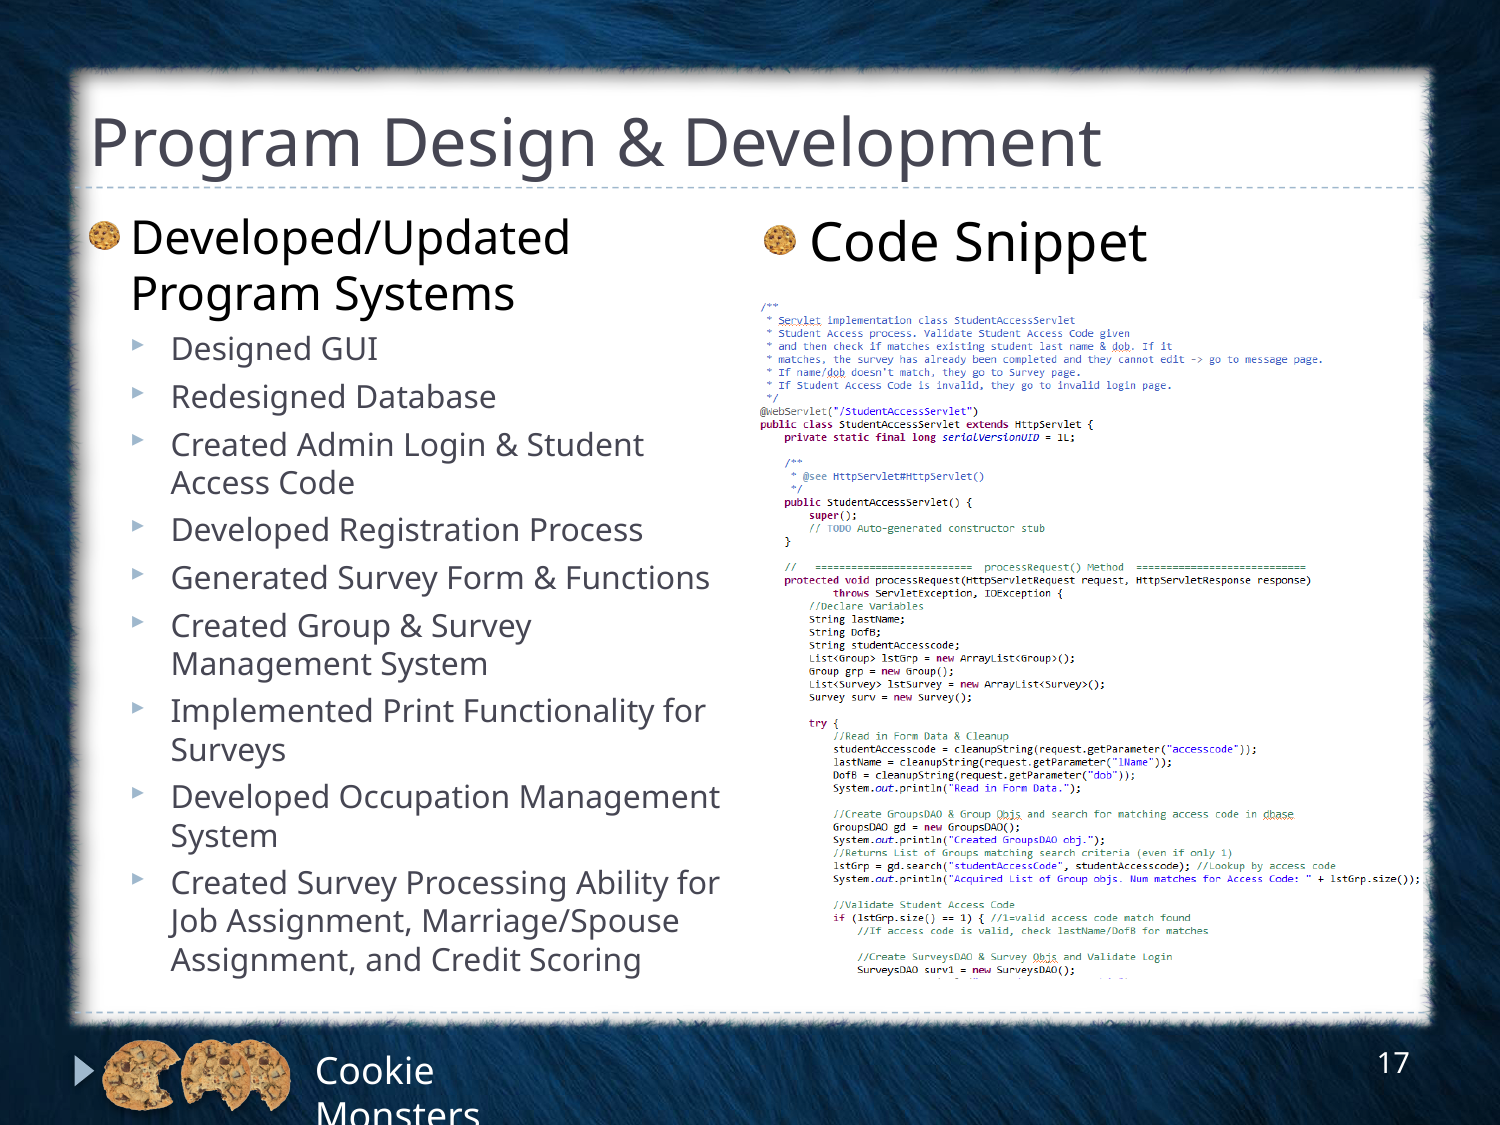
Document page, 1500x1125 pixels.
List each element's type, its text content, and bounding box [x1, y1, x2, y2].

picture [321, 1108, 328, 1125]
picture [334, 1107, 341, 1125]
slide_number 17 [1100, 1037, 1425, 1098]
picture [432, 1111, 442, 1117]
title Program Design & Development [75, 37, 1425, 188]
text_box Code Snippet [749, 200, 1213, 300]
picture [377, 1111, 388, 1125]
list Developed/Updated Program Systems Designed GUI Redesigned Database Created Admin Login & Student Access Code Developed Registration Process Generated Survey Form & Functions Created Group & Survey Management System Implemented Print Functionality for Surveys Developed Occupation Management System Created Survey Processing Ability for Job Assignment, Marriage/Spouse Assignment, and Credit Scoring [75, 200, 738, 1010]
picture [353, 1111, 365, 1125]
picture [0, 0, 1500, 1125]
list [759, 299, 1424, 979]
